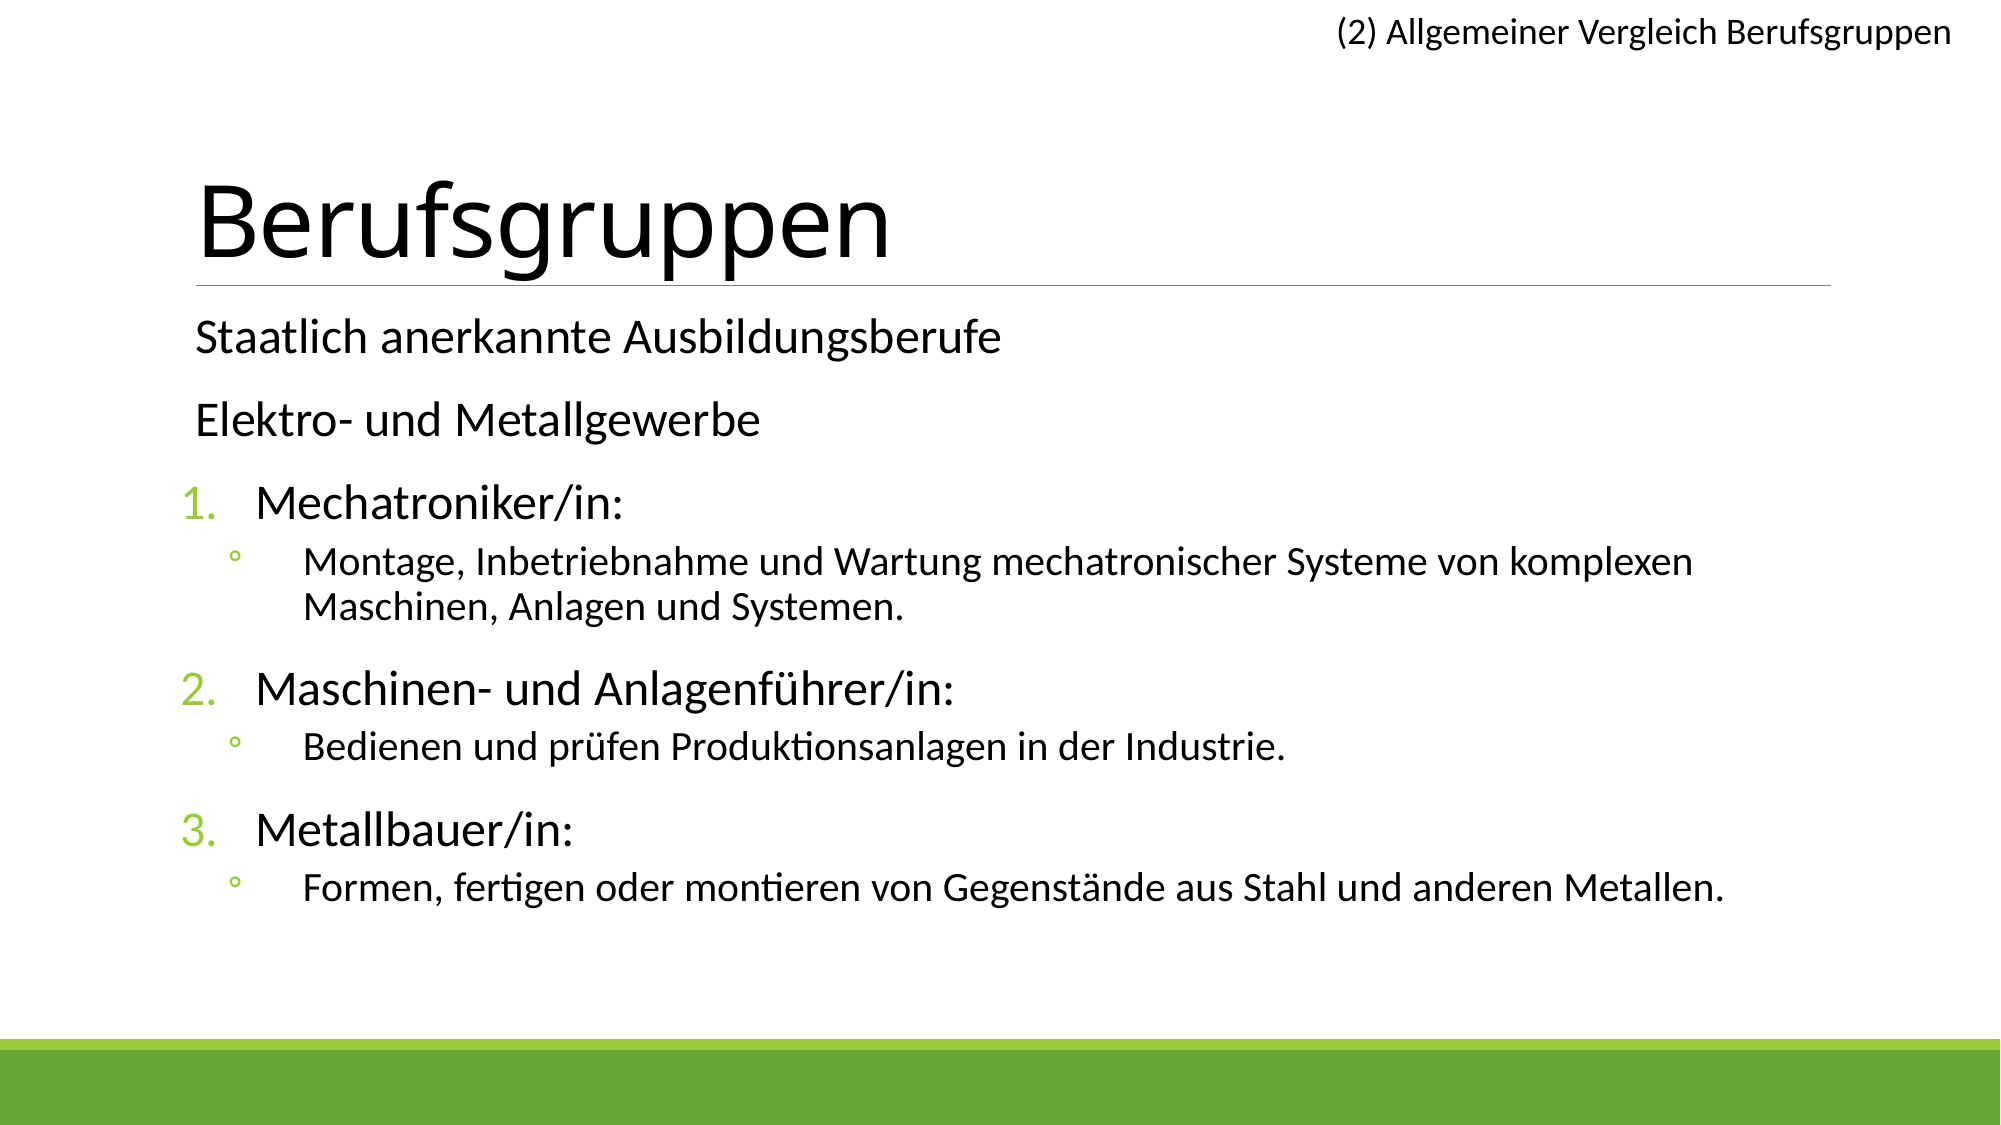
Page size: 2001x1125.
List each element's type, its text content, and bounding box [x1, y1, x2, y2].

text_box (2) Allgemeiner Vergleich Berufsgruppen [1321, 0, 1989, 60]
list Staatlich anerkannte Ausbildungsberufe Elektro- und Metallgewerbe Mechatroniker/in: Montage, Inbetriebnahme und Wartung mechatronischer Systeme von komplexen Maschinen, Anlagen und Systemen. Maschinen- und Anlagenführer/in: Bedienen und prüfen Produktionsanlagen in der Industrie. Metallbauer/in: Formen, fertigen oder montieren von Gegenstände aus Stahl und anderen Metallen. [180, 302, 1830, 963]
title Berufsgruppen [180, 47, 1830, 285]
